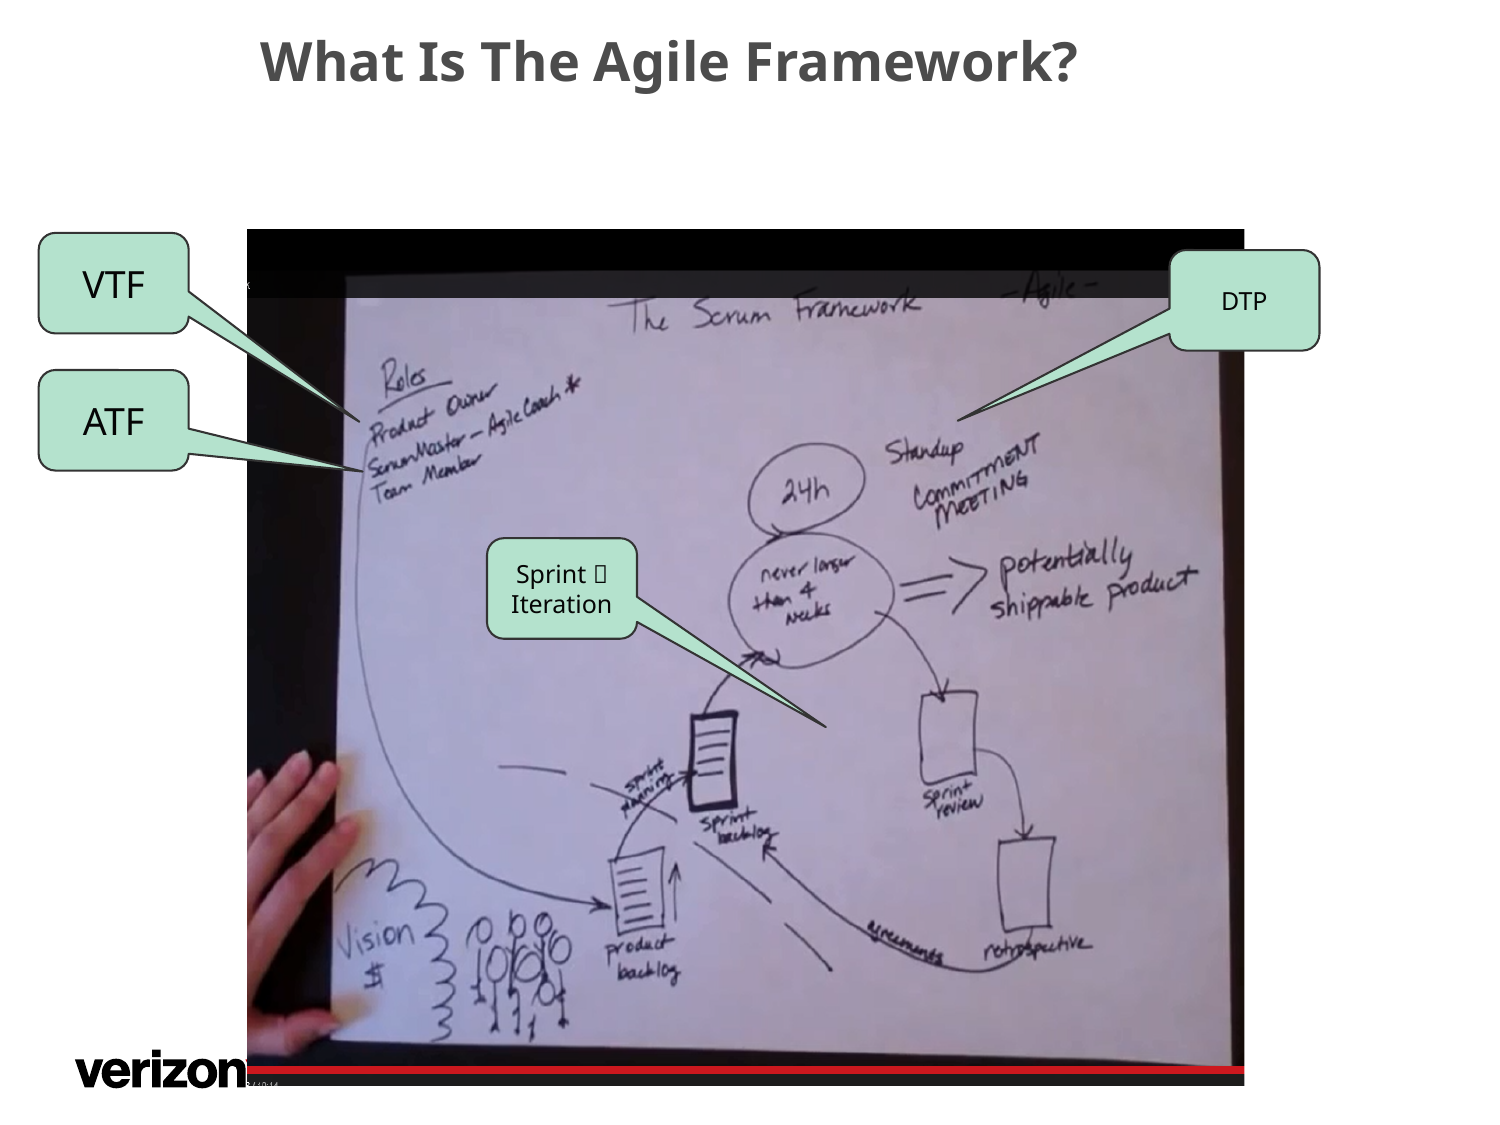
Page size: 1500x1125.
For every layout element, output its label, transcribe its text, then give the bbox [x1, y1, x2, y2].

text_box VTF [37, 231, 246, 354]
picture [246, 229, 1245, 1087]
title What Is The Agile Framework? [260, 34, 1453, 181]
text_box DTP [1245, 249, 1321, 352]
text_box ATF [37, 368, 246, 472]
